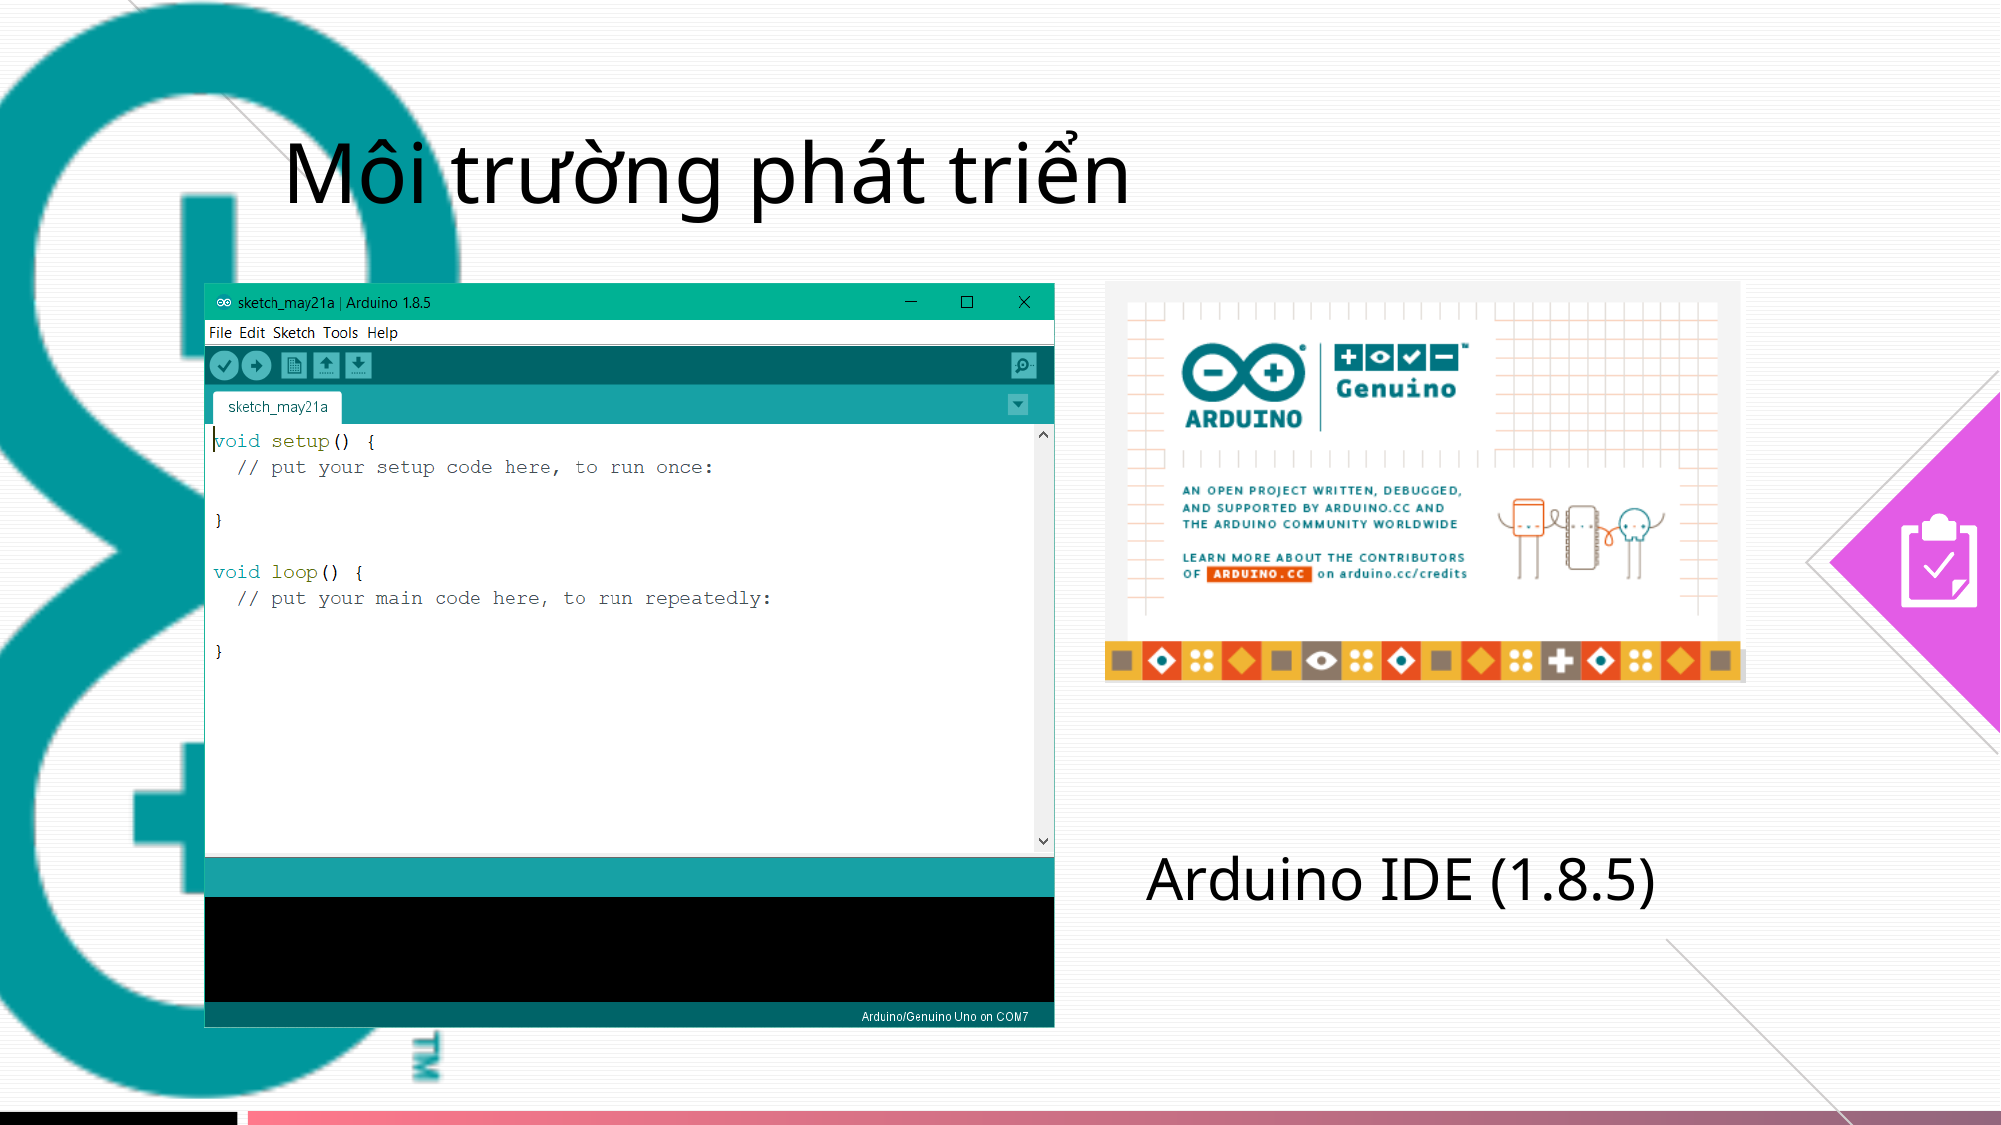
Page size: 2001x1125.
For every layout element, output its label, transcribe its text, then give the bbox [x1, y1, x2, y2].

text_box Môi trường phát triển [267, 112, 1148, 228]
picture [1104, 281, 1746, 683]
picture [0, 1, 1055, 1098]
text_box Arduino IDE (1.8.5) [1132, 834, 1671, 920]
text_box [1827, 390, 2000, 735]
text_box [1901, 513, 1978, 608]
